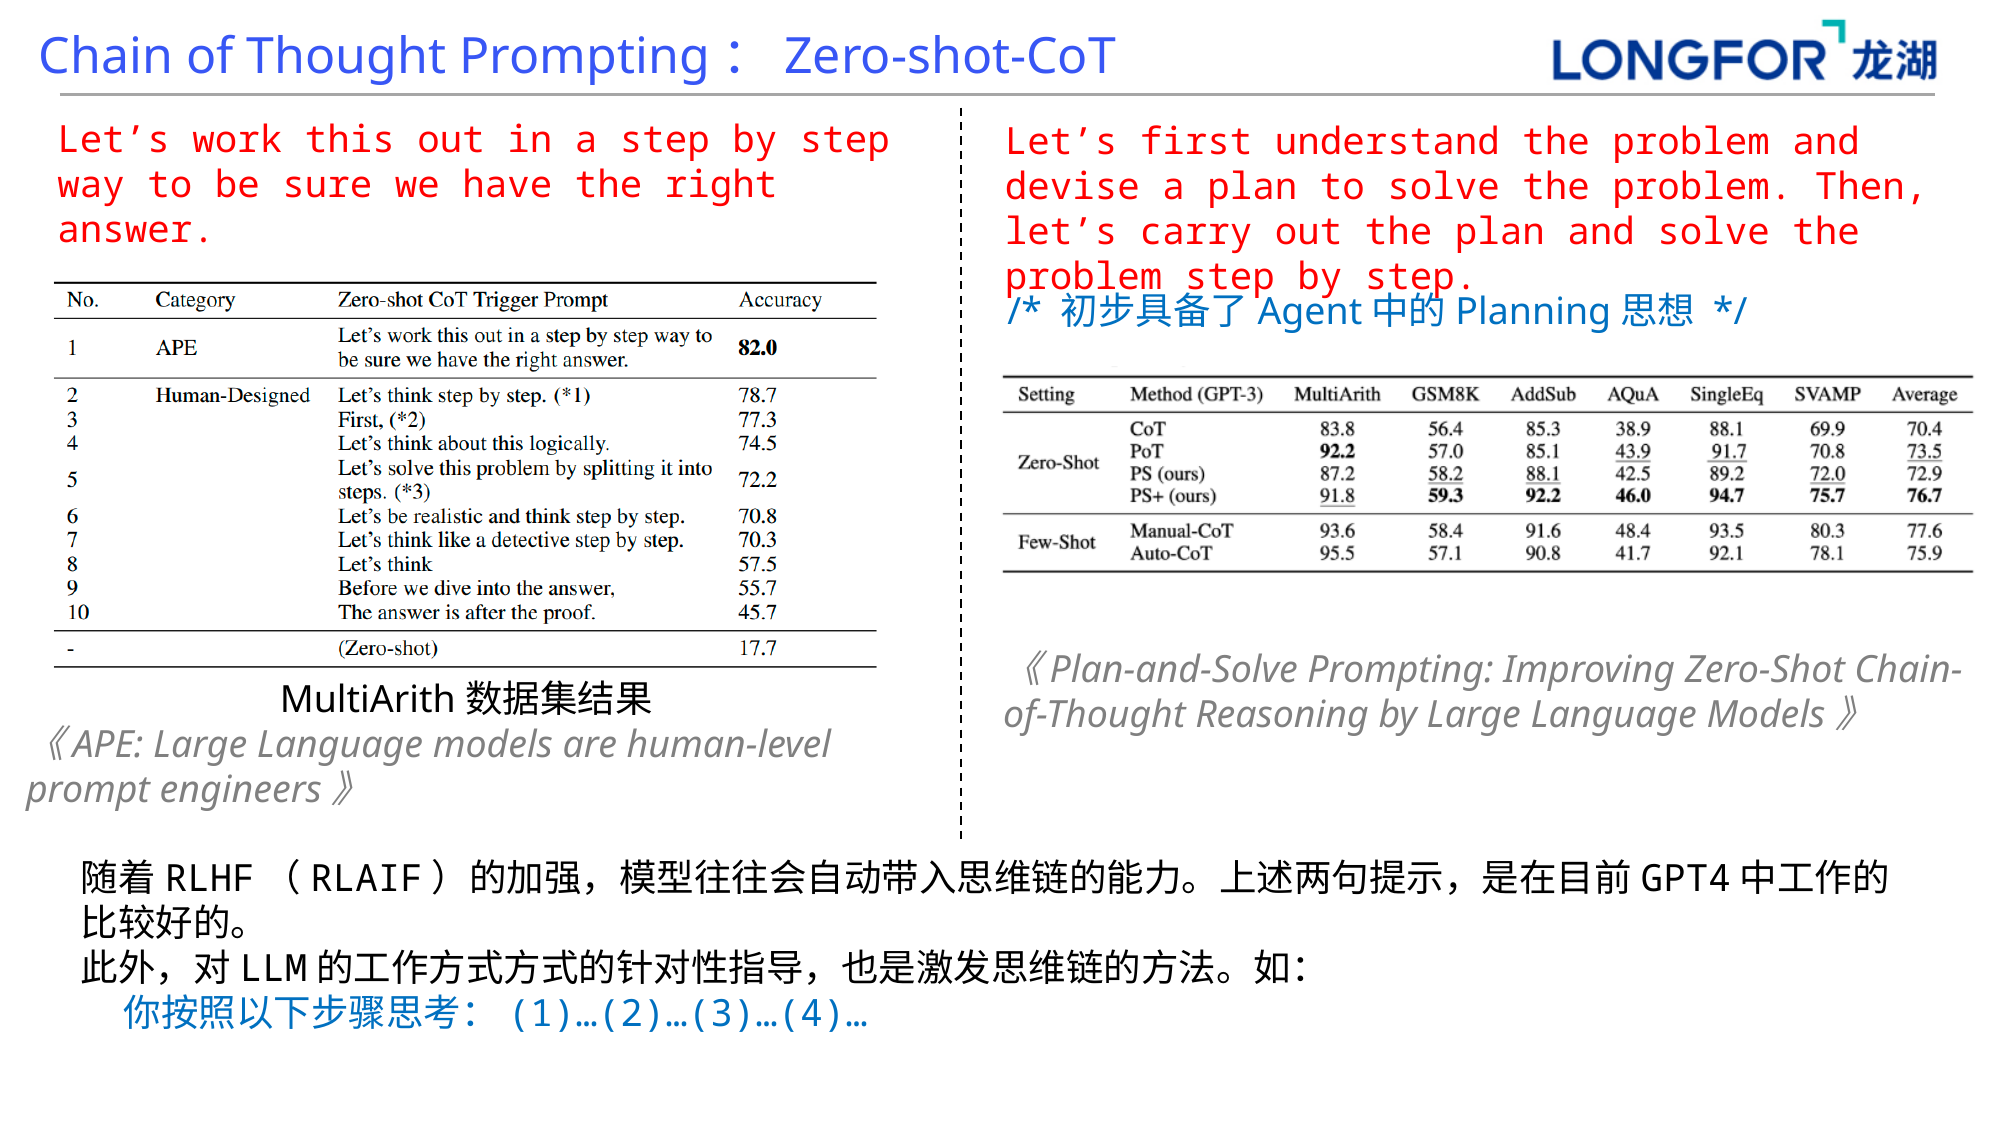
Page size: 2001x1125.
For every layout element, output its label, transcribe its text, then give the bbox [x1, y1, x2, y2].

text_box Let’s first understand the problem and devise a plan to solve the problem. Then, let’s carry out the plan and solve the problem step by step. [990, 109, 1991, 305]
text_box 随着RLHF（RLAIF）的加强，模型往往会自动带入思维链的能力。上述两句提示，是在目前GPT4中工作的比较好的。 此外，对LLM的工作方式方式的针对性指导，也是激发思维链的方法。如： 你按照以下步骤思考：(1)…(2)…(3)…(4)… [66, 846, 1915, 1042]
text_box 《Plan-and-Solve Prompting: Improving Zero-Shot Chain-of-Thought Reasoning by Large Language Models》 [988, 637, 1989, 743]
text_box Let’s work this out in a step by step way to be sure we have the right answer. [42, 107, 930, 258]
text_box MultiArith数据集结果 《APE: Large Language models are human-level prompt engineers》 [11, 668, 922, 818]
text_box Chain of Thought Prompting：Zero-shot-CoT [24, 16, 1379, 91]
picture [992, 366, 1985, 586]
picture [1535, 3, 1952, 96]
picture [46, 274, 886, 674]
text_box /* 初步具备了Agent中的Planning思想 */ [992, 279, 1903, 340]
